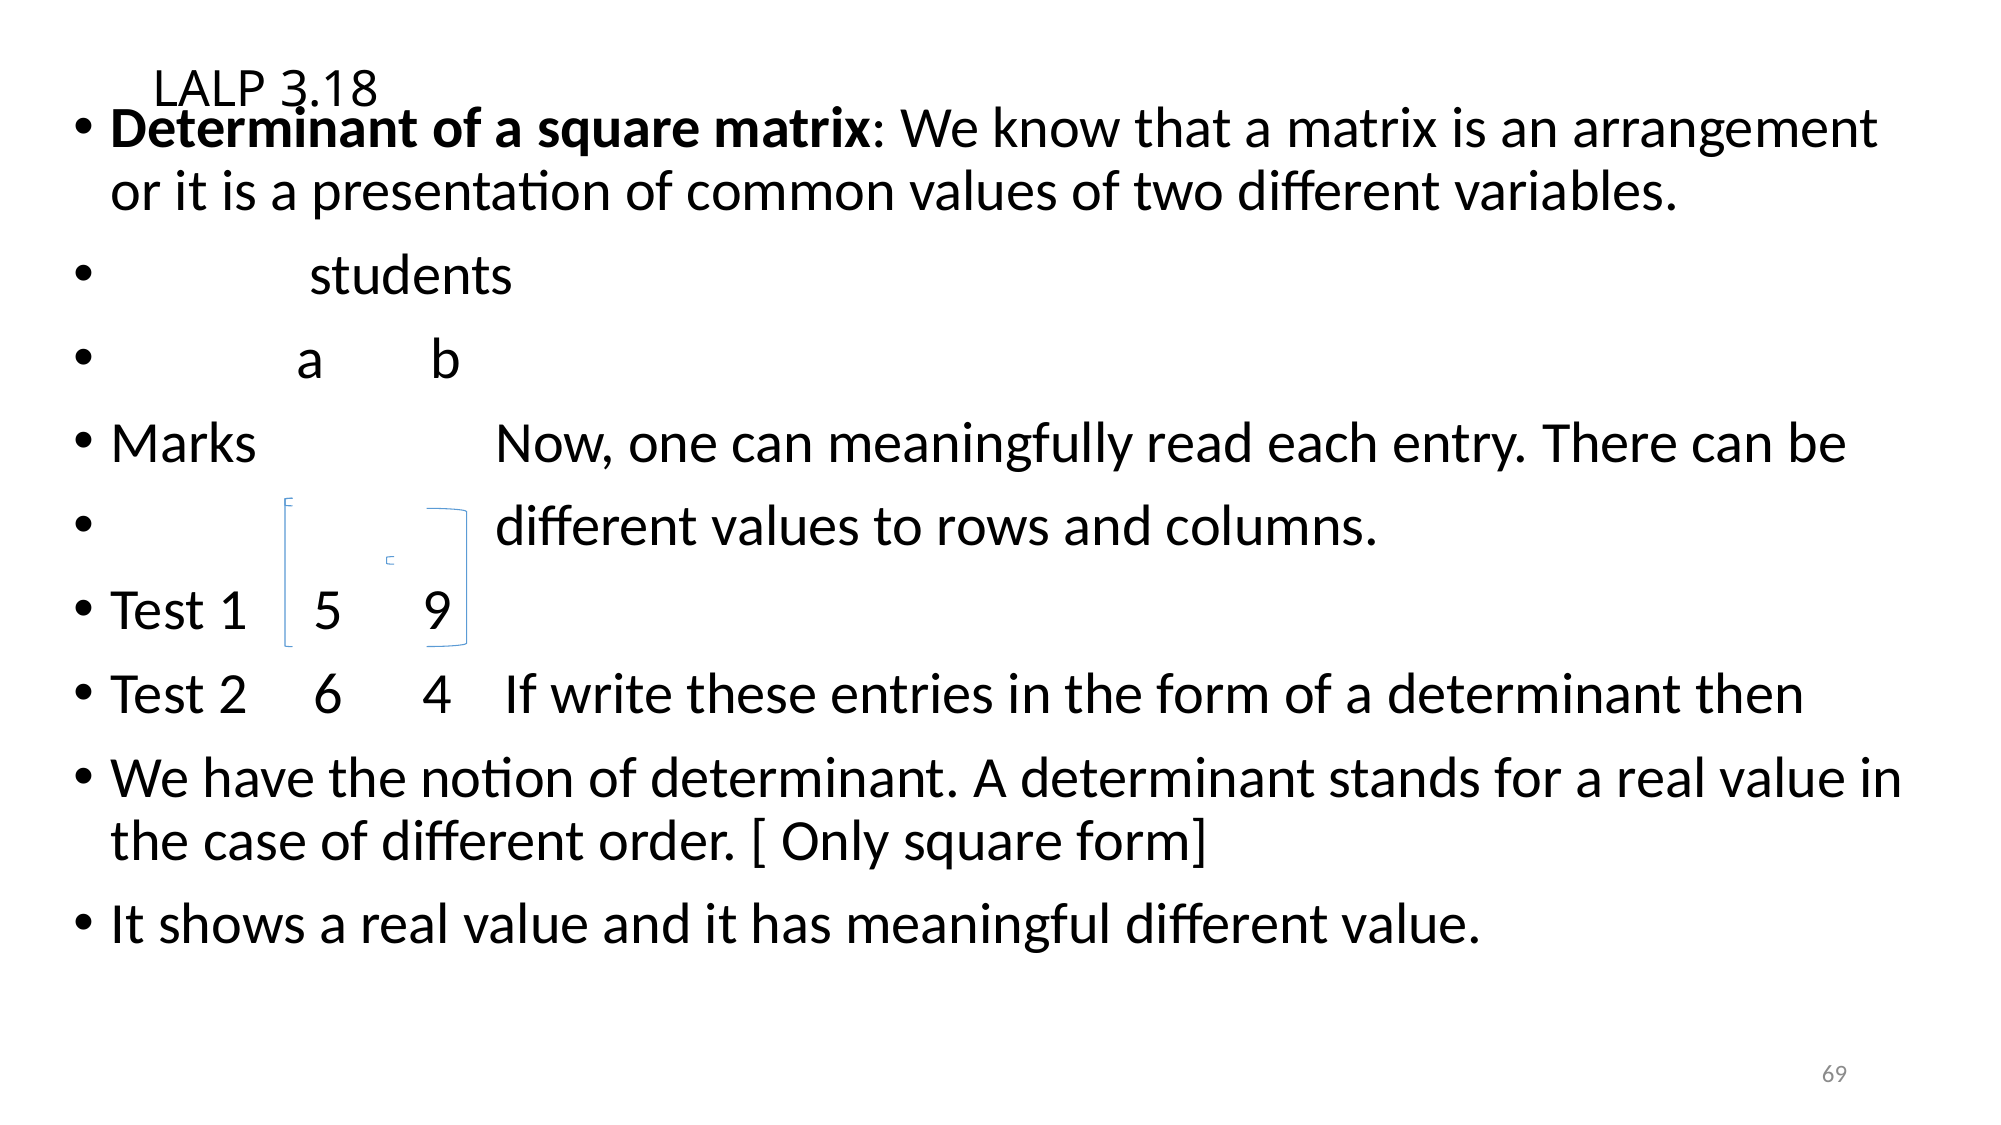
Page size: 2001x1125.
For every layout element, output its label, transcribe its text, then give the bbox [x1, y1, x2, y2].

title LALP 3.18 [137, 59, 1863, 89]
slide_number 69 [1412, 1042, 1863, 1103]
text_box [386, 556, 395, 565]
text_box [284, 497, 293, 648]
text_box [426, 507, 468, 648]
list Determinant of a square matrix: We know that a matrix is an arrangement or it is a presentation of common values of two different variables. students a b Marks Now, one can meaningfully read each entry. There can be different values to rows and columns. Test 1 5 9 Test 2 6 4 If write these entries in the form of a determinant then We have the notion of determinant. A determinant stands for a real value in the case of different order. [ Only square form] It shows a real value and it has meaningful different value. [58, 89, 1942, 1039]
